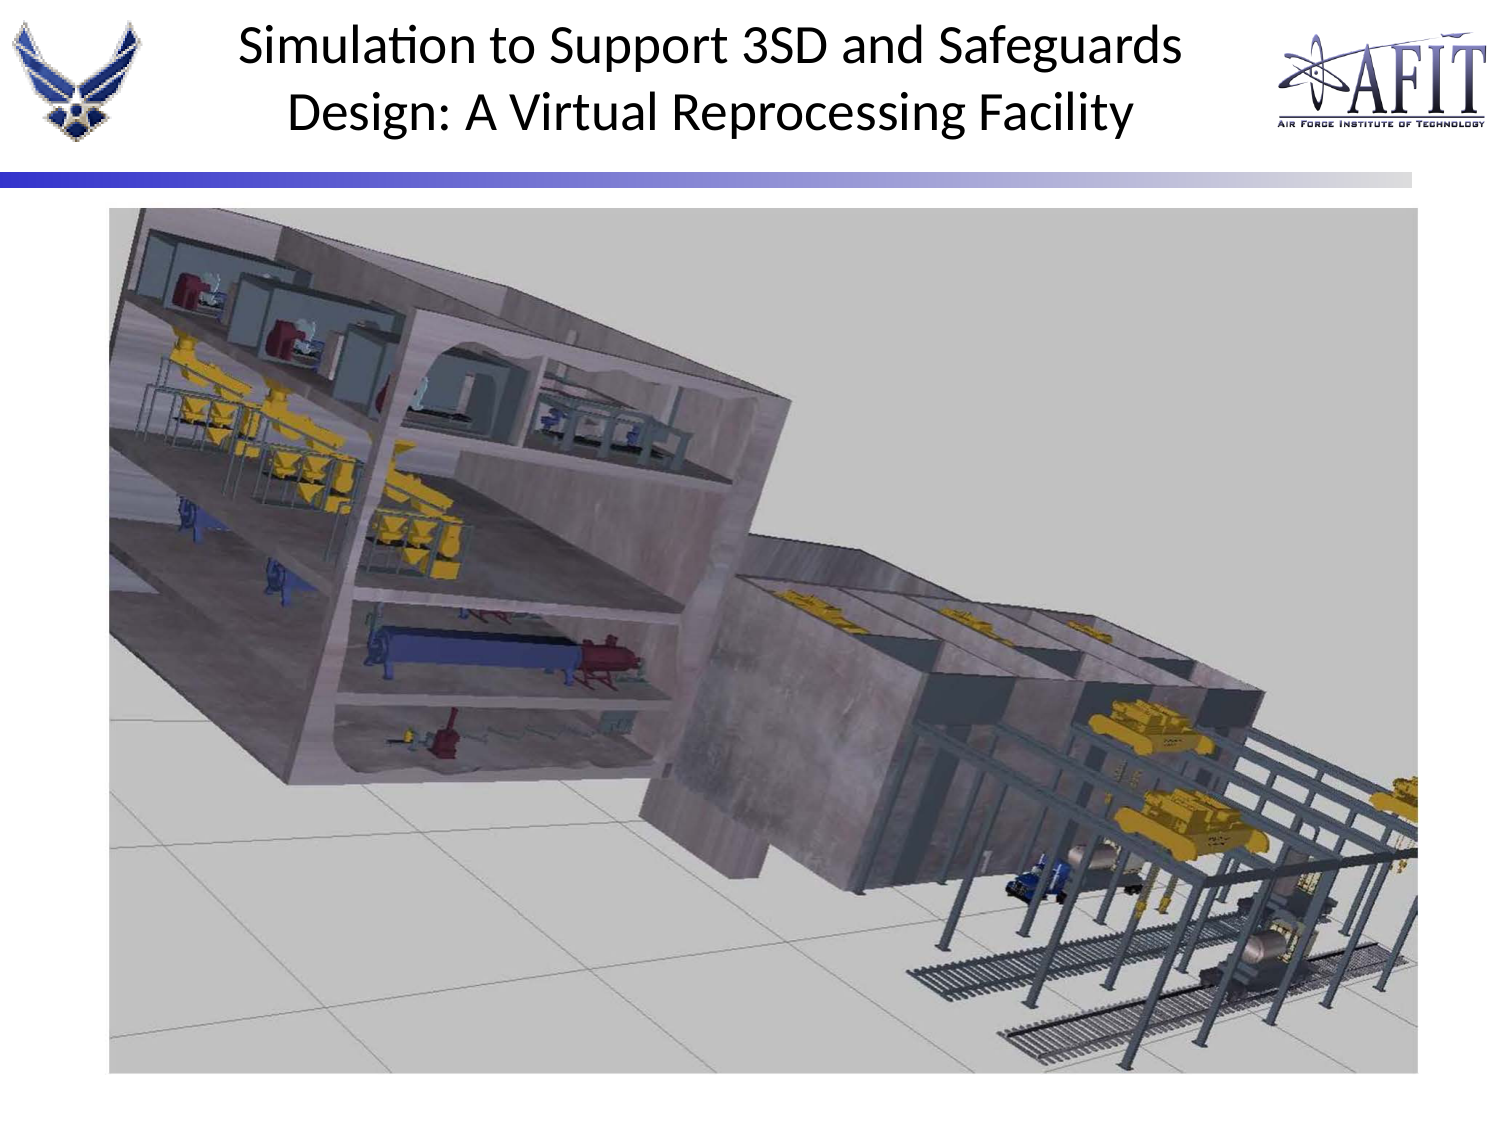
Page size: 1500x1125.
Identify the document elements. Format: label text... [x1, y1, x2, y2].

title Simulation to Support 3SD and Safeguards Design: A Virtual Reprocessing Facility [166, 0, 1255, 151]
picture [0, 12, 163, 153]
picture [99, 199, 1428, 1076]
